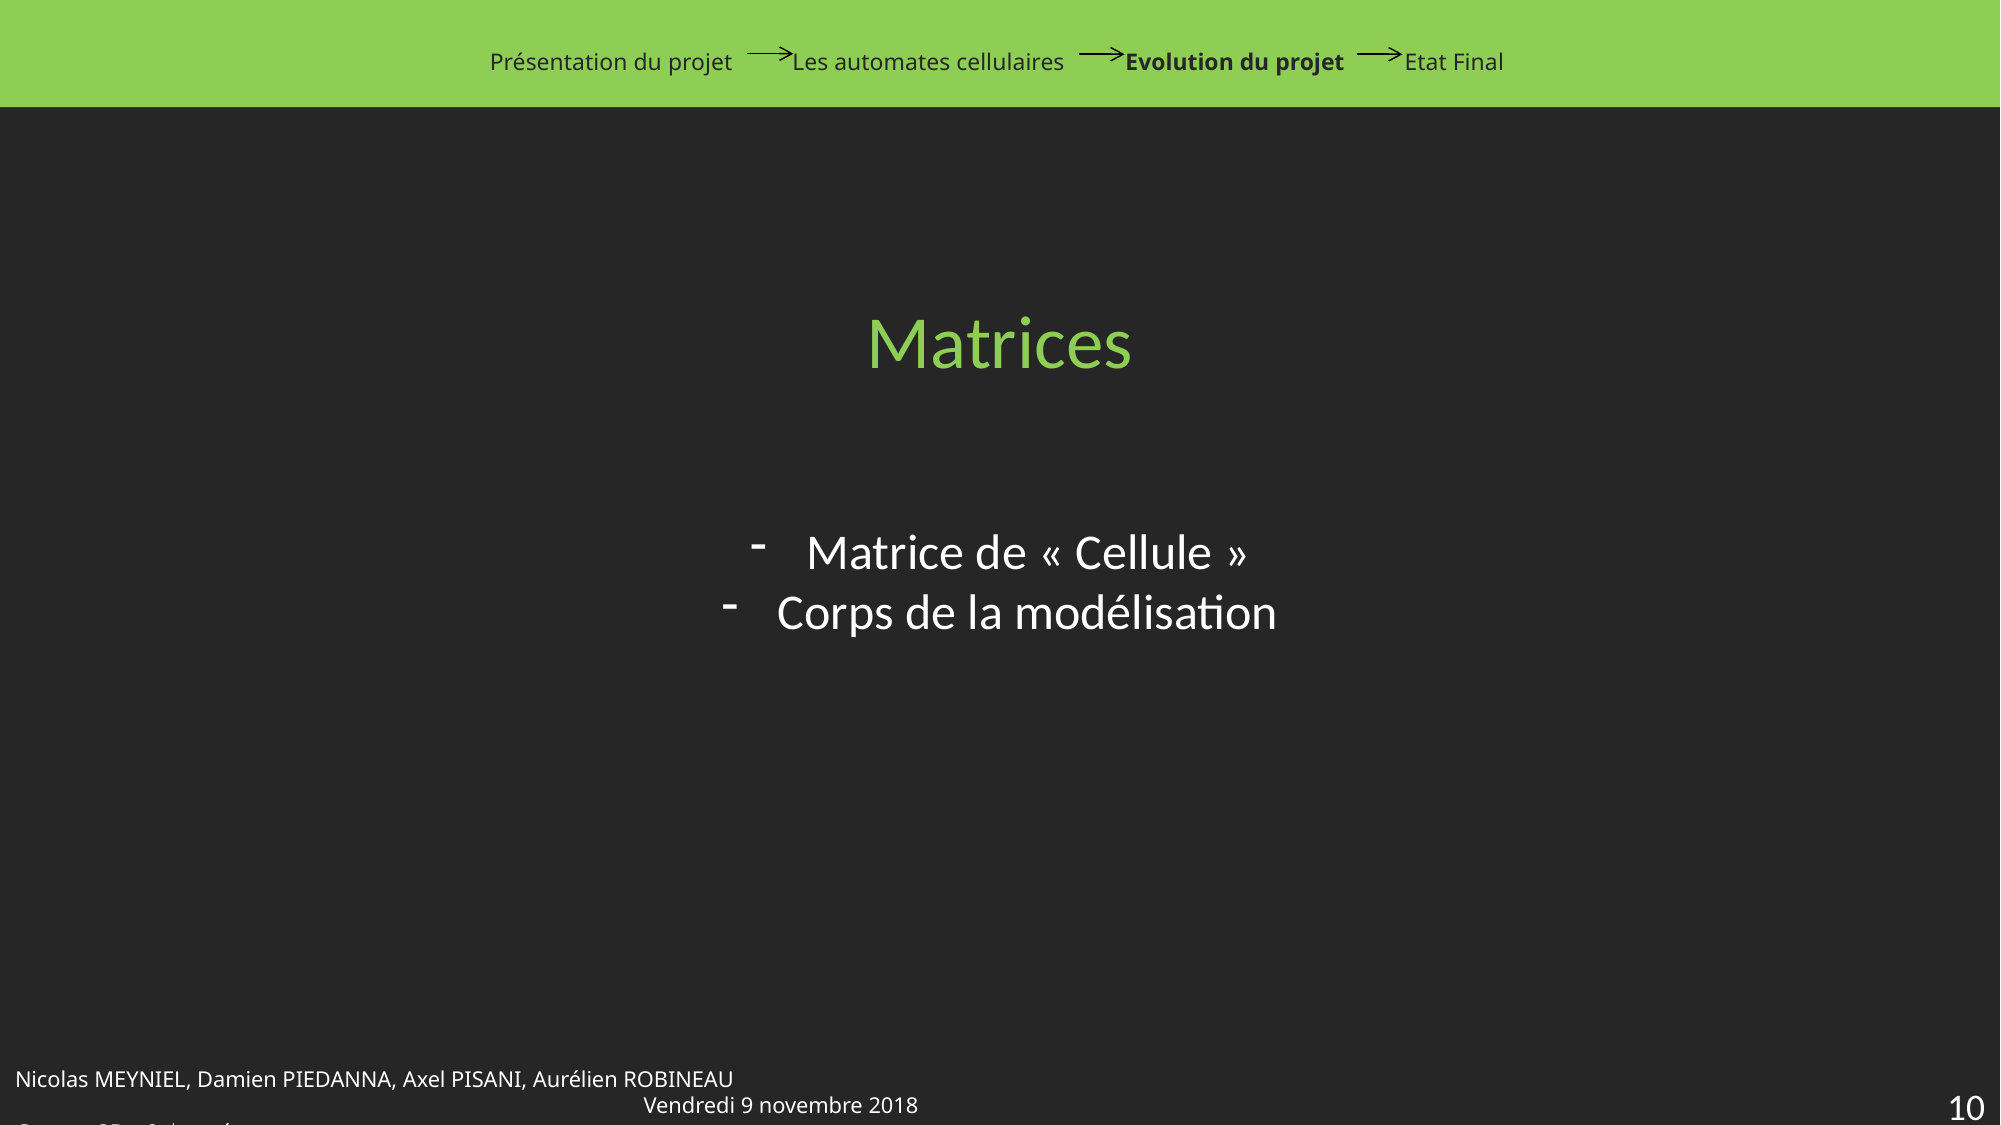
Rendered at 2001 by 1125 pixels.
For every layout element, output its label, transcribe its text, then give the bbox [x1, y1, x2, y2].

text_box [0, 0, 2000, 108]
text_box Nicolas MEYNIEL, Damien PIEDANNA, Axel PISANI, Aurélien ROBINEAU Vendredi 9 novembre 2018 Groupe 3B – 2nd année [0, 1058, 2000, 1125]
text_box Présentation du projet Les automates cellulaires Evolution du projet Etat Final [30, 26, 1970, 128]
text_box Matrices [672, 285, 1327, 391]
text_box Matrice de « Cellule » Corps de la modélisation [495, 511, 1505, 647]
